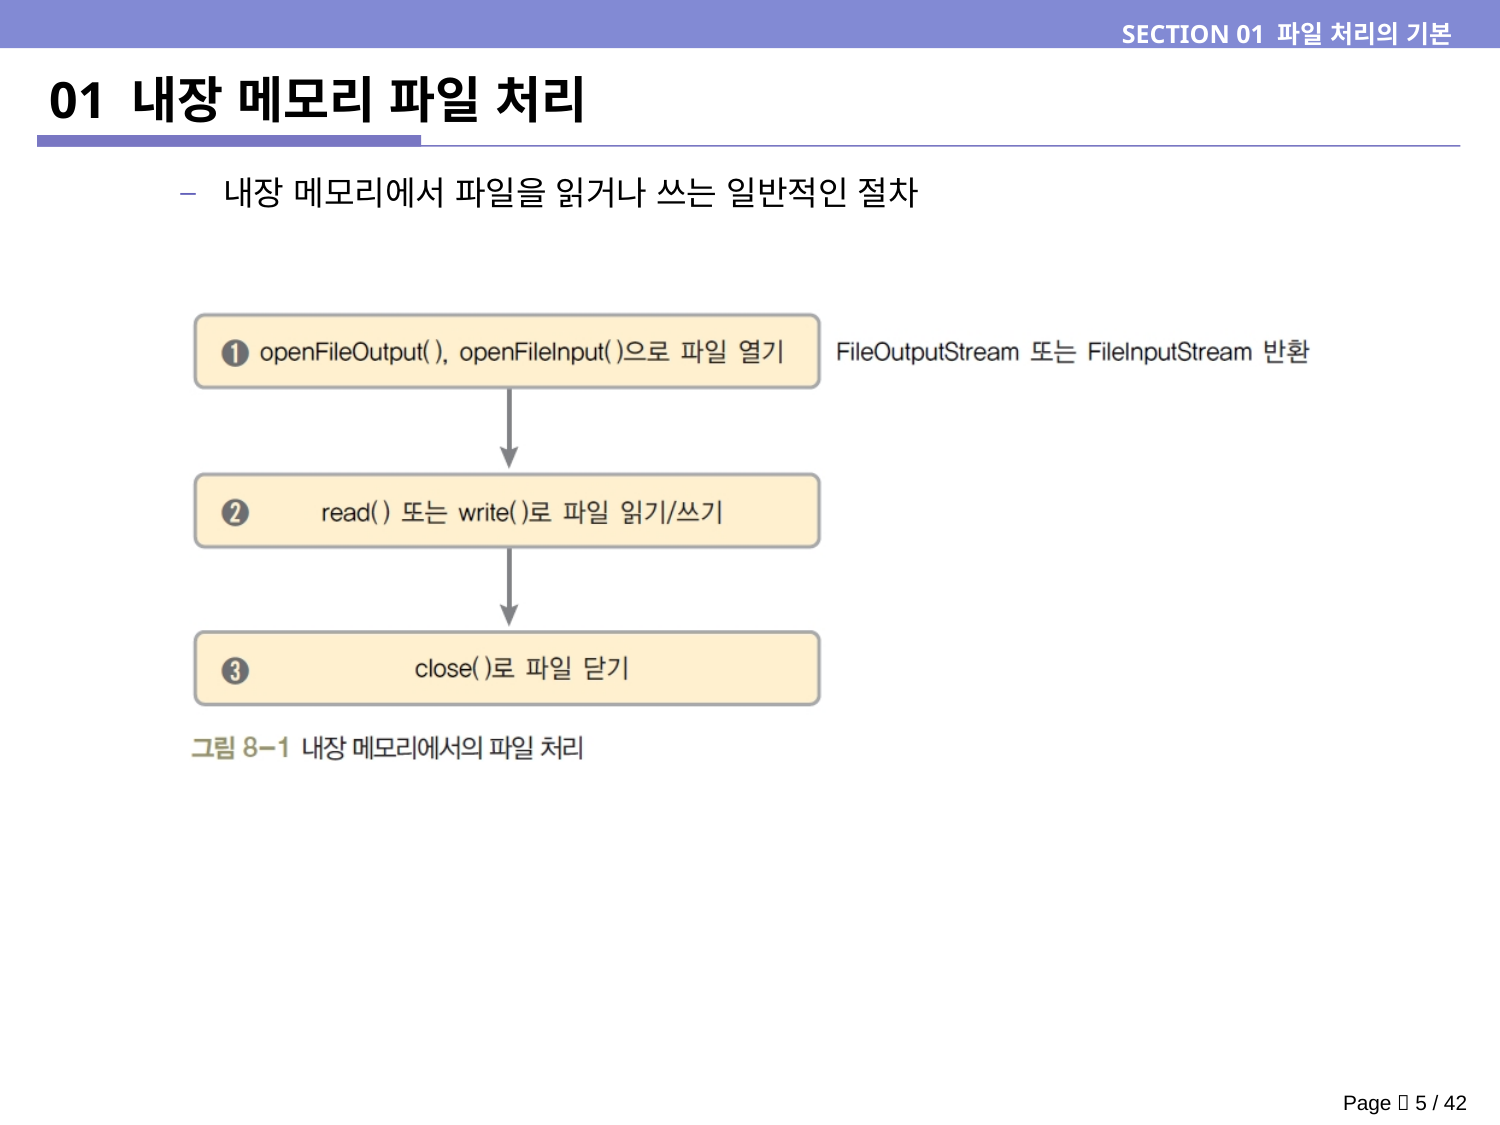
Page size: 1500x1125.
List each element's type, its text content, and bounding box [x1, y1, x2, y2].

title 01 내장 메모리 파일 처리 [48, 67, 1448, 132]
text_box SECTION 01 파일 처리의 기본 [1107, 11, 1500, 57]
list 내장 메모리에서 파일을 읽거나 쓰는 일반적인 절차 [104, 171, 1382, 880]
picture [188, 309, 1312, 762]
